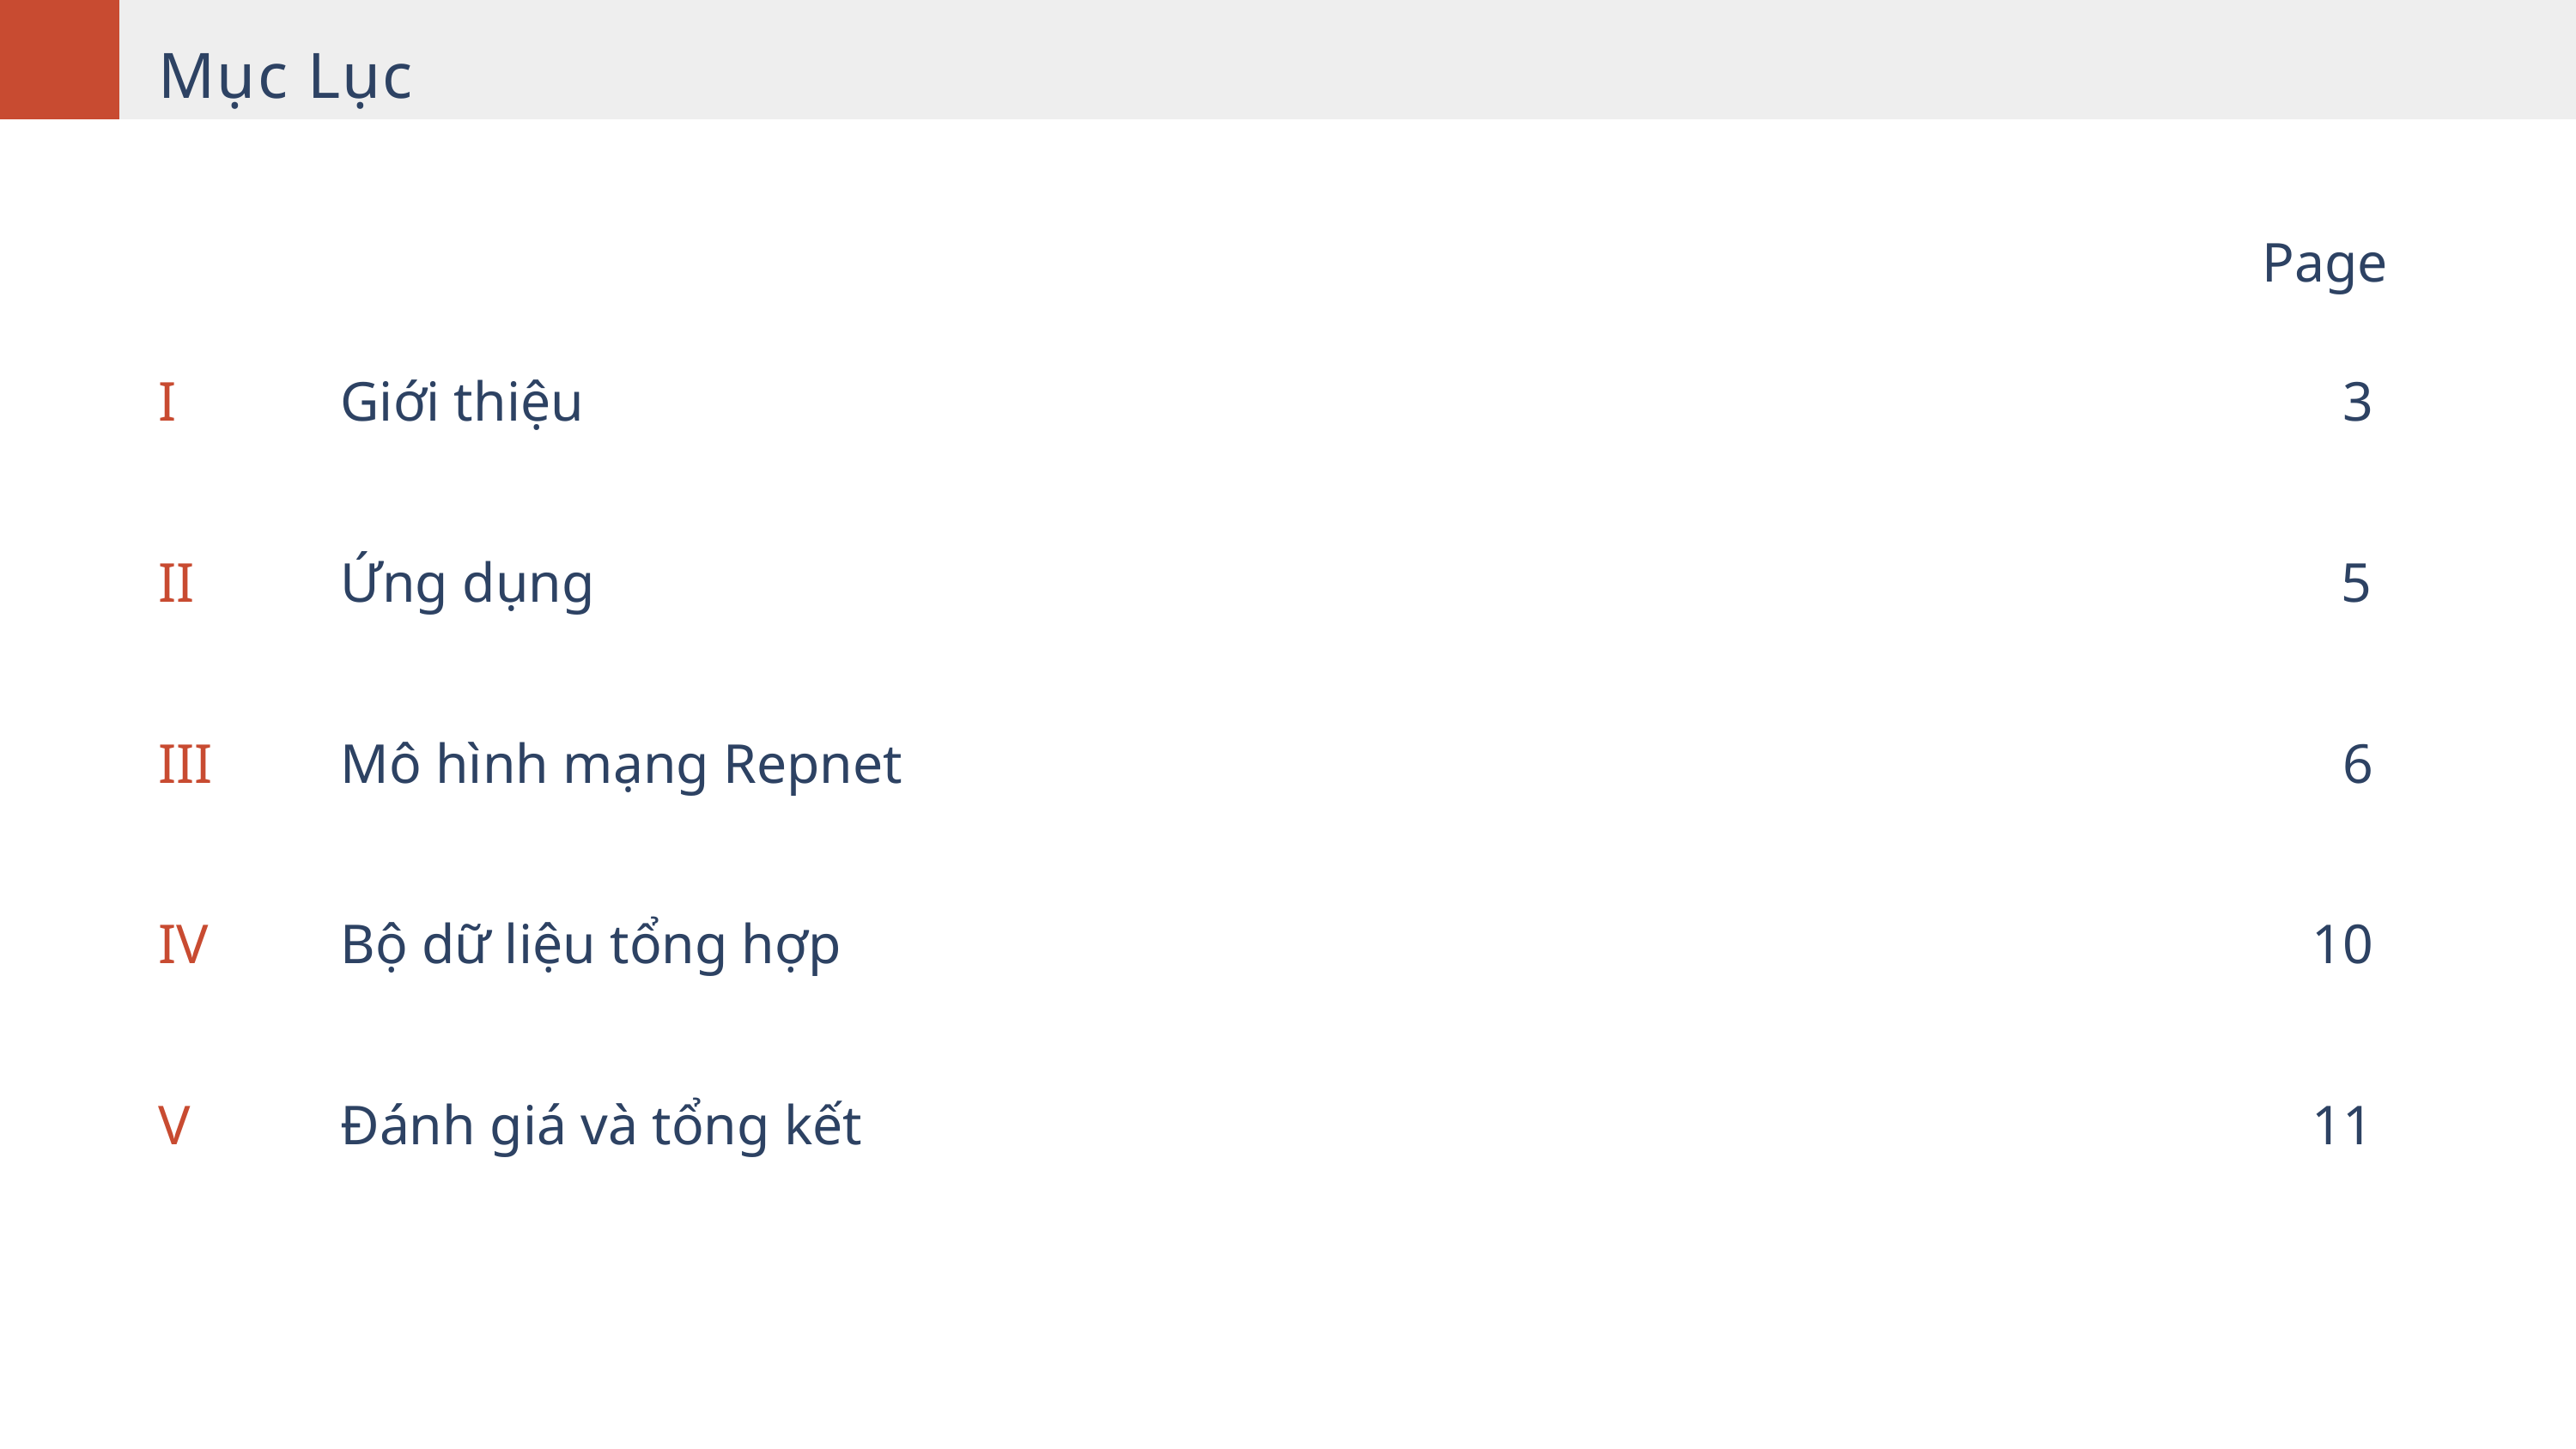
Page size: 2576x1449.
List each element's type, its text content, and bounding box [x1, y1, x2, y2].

text_box V [158, 1070, 255, 1156]
text_box Mô hình mạng Repnet [340, 707, 1535, 794]
text_box Ứng dụng [340, 526, 1535, 613]
text_box 6 [2276, 707, 2373, 794]
text_box 10 [2276, 888, 2373, 975]
text_box Bộ dữ liệu tổng hợp [340, 888, 1535, 975]
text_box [0, 0, 120, 120]
text_box Đánh giá và tổng kết [340, 1070, 1535, 1156]
text_box 5 [2275, 526, 2372, 613]
text_box III [158, 707, 255, 794]
text_box II [158, 526, 255, 613]
text_box I [158, 346, 255, 433]
text_box Page [2219, 206, 2432, 293]
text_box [120, 0, 2576, 120]
text_box IV [158, 888, 255, 975]
text_box 3 [2276, 346, 2373, 433]
text_box Giới thiệu [340, 346, 1535, 433]
text_box 11 [2276, 1070, 2373, 1156]
